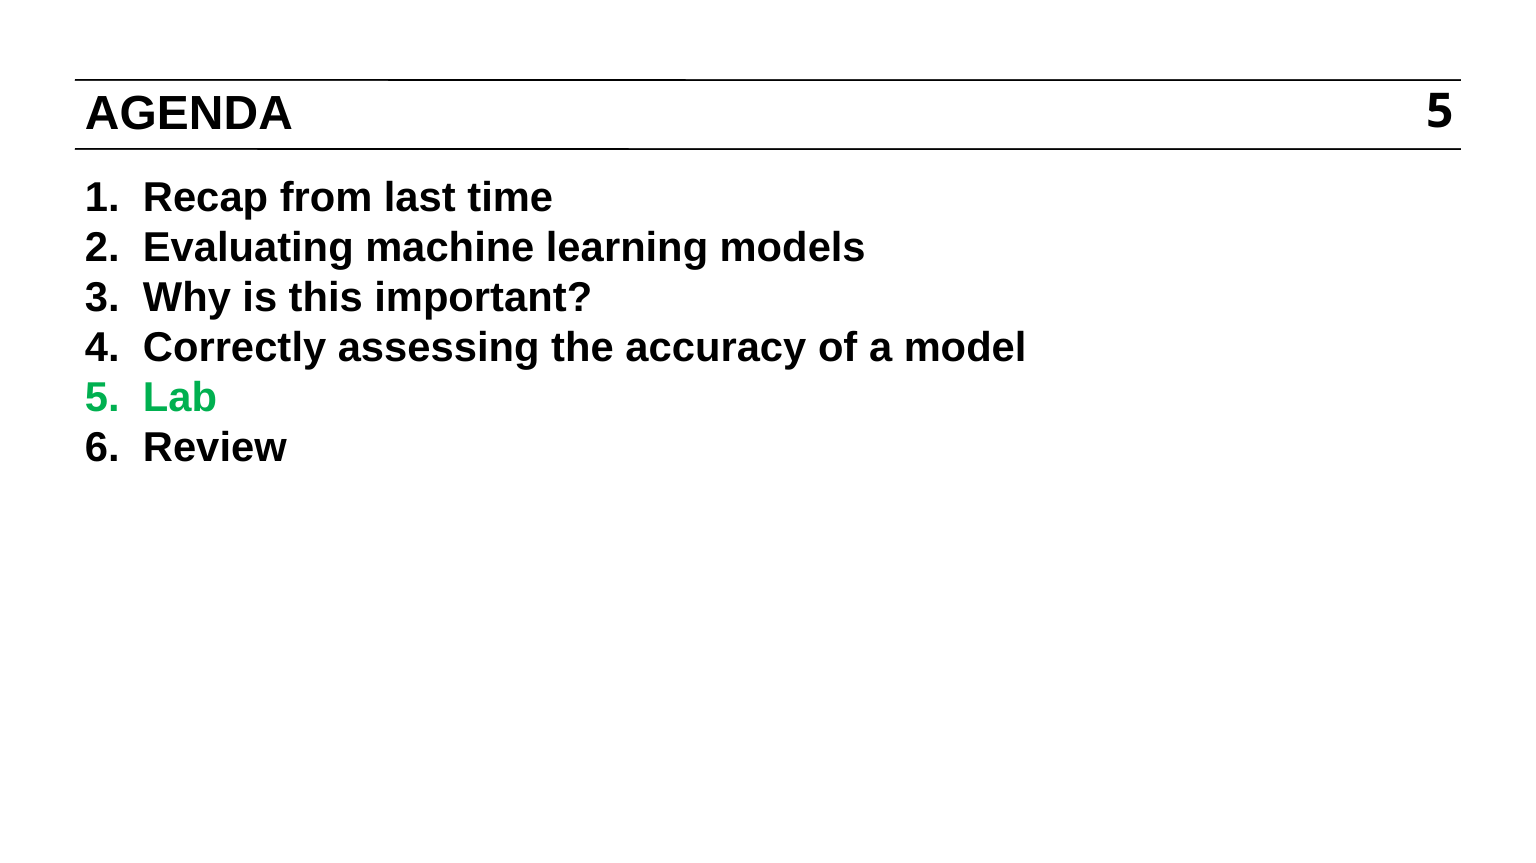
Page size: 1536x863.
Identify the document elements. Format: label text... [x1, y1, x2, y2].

list Recap from last time Evaluating machine learning models Why is this important? Correctly assessing the accuracy of a model Lab Review [76, 160, 1460, 823]
title AGENDA [76, 82, 1369, 160]
slide_number 5 [1424, 83, 1456, 142]
